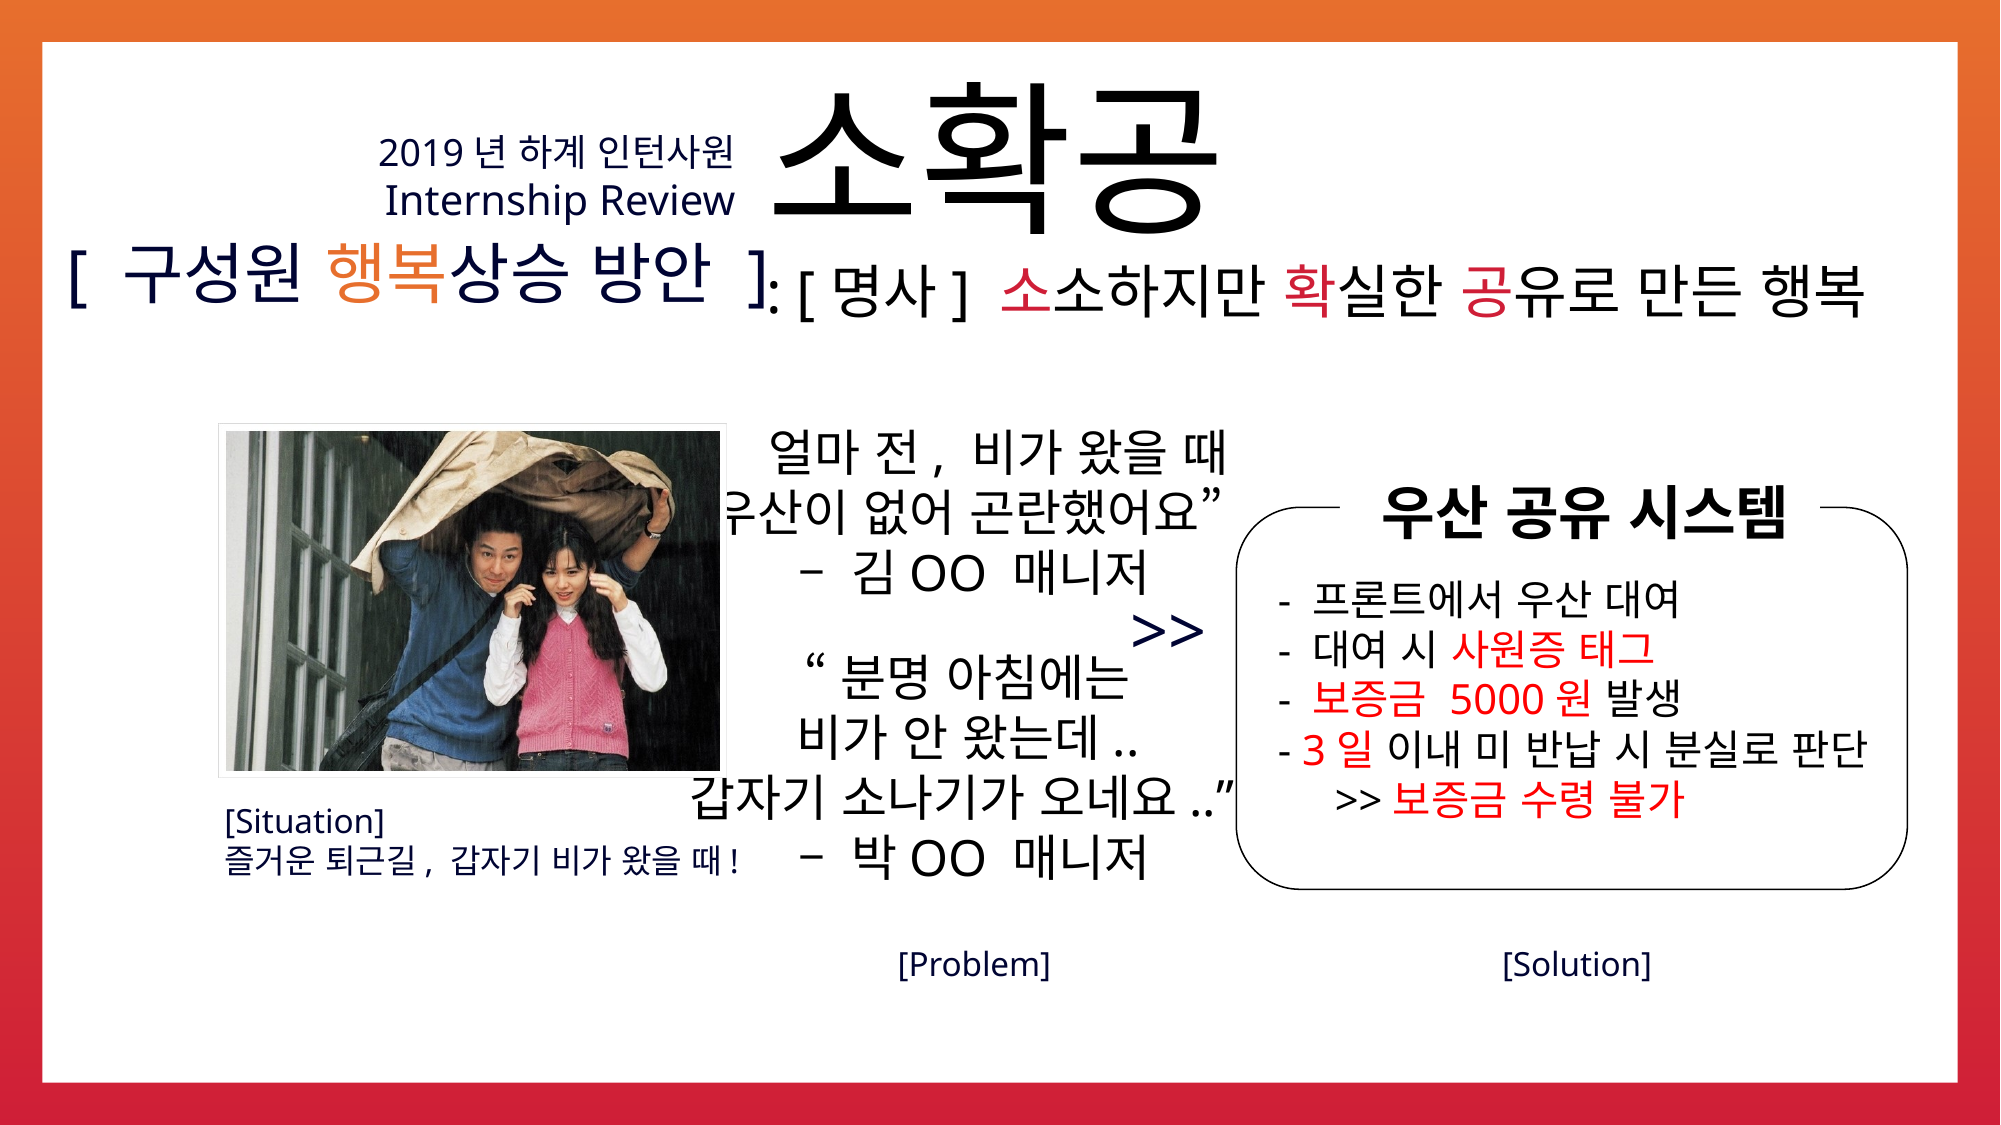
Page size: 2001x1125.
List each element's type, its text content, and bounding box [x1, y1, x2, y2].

text_box [ 구성원 행복상승 방안 ] [44, 224, 751, 320]
text_box [42, 42, 1958, 1083]
text_box [Problem] [882, 935, 1067, 990]
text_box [1236, 468, 1908, 890]
text_box [Situation] 즐거운 퇴근길, 갑자기 비가 왔을 때! [209, 793, 754, 888]
text_box 2019년 하계 인턴사원 Internship Review [321, 121, 751, 224]
text_box 소확공 : [명사] 소소하지만 확실한 공유로 만든 행복 [751, 47, 1971, 333]
text_box [Solution] [1487, 935, 1668, 990]
picture [218, 423, 727, 779]
text_box >> [1115, 581, 1222, 677]
text_box “얼마 전, 비가 왔을 때 우산이 없어 곤란했어요” – 김OO 매니저 “분명 아침에는 비가 안 왔는데.. 갑자기 소나기가 오네요..” – 박OO 매니저 [672, 430, 1278, 878]
